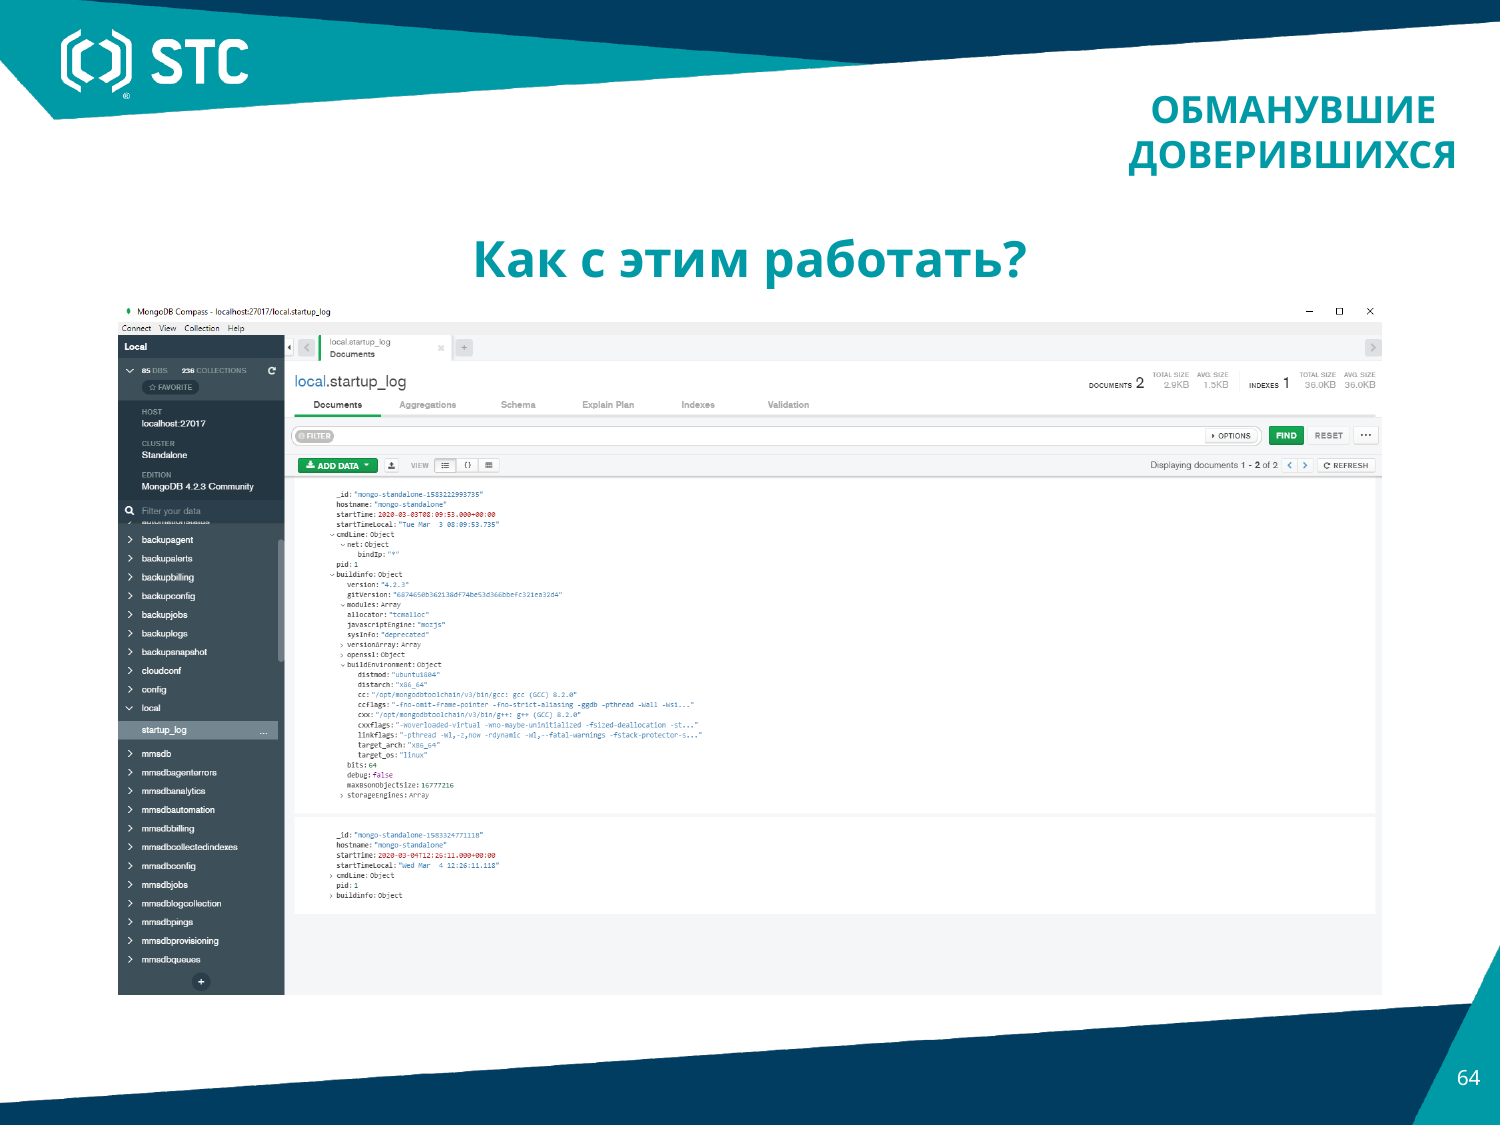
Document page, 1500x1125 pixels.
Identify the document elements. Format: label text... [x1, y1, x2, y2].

text_box Как с этим работать? [135, 219, 1365, 300]
picture [0, 0, 1500, 1125]
text_box ОБМАНУВШИЕ ДОВЕРИВШИХСЯ [1104, 78, 1483, 161]
